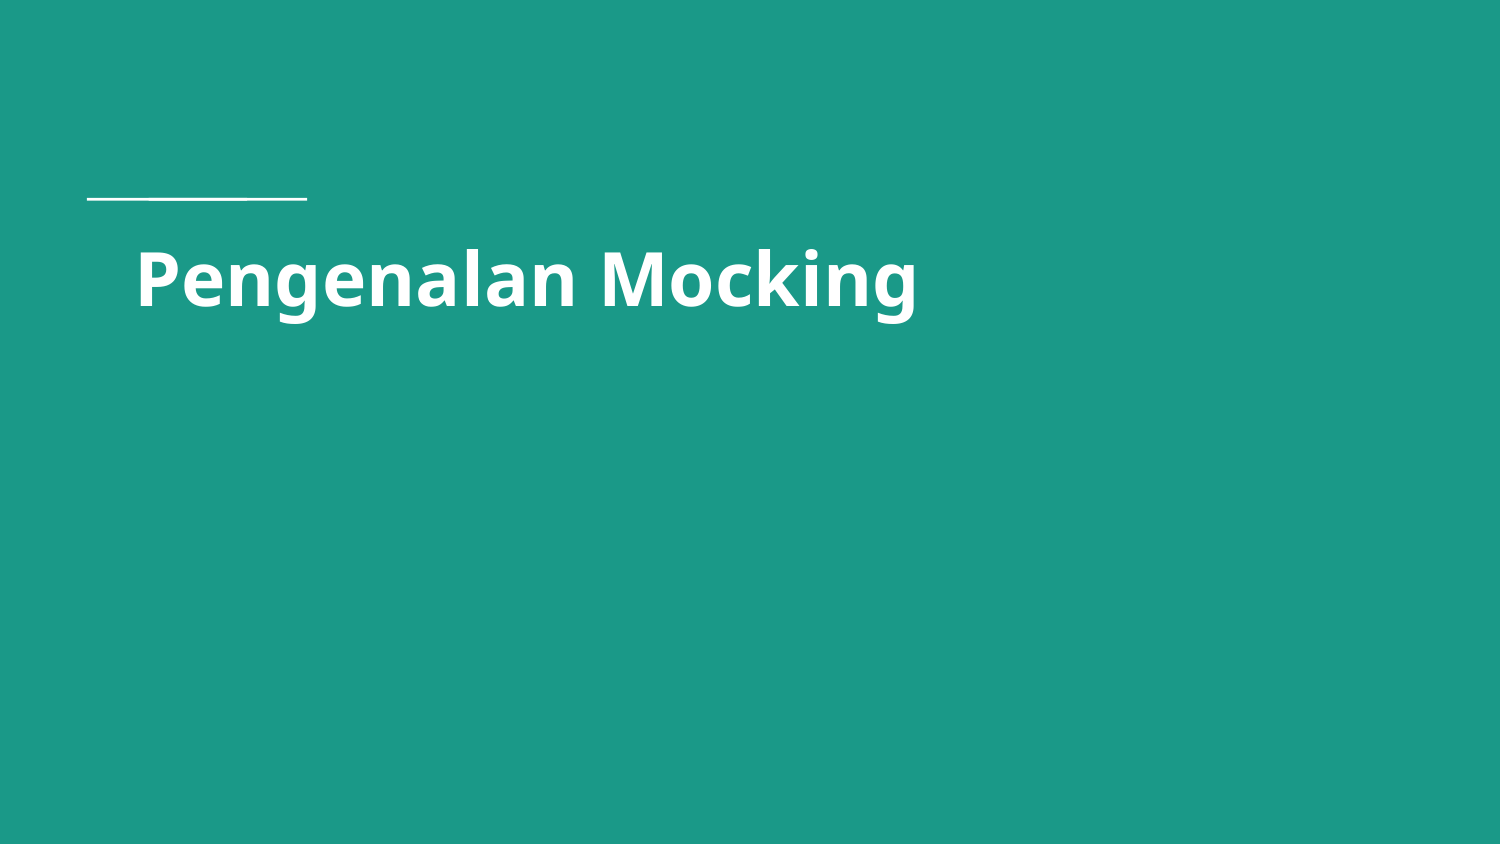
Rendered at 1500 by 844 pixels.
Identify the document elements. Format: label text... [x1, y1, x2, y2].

title Pengenalan Mocking [119, 216, 1381, 466]
